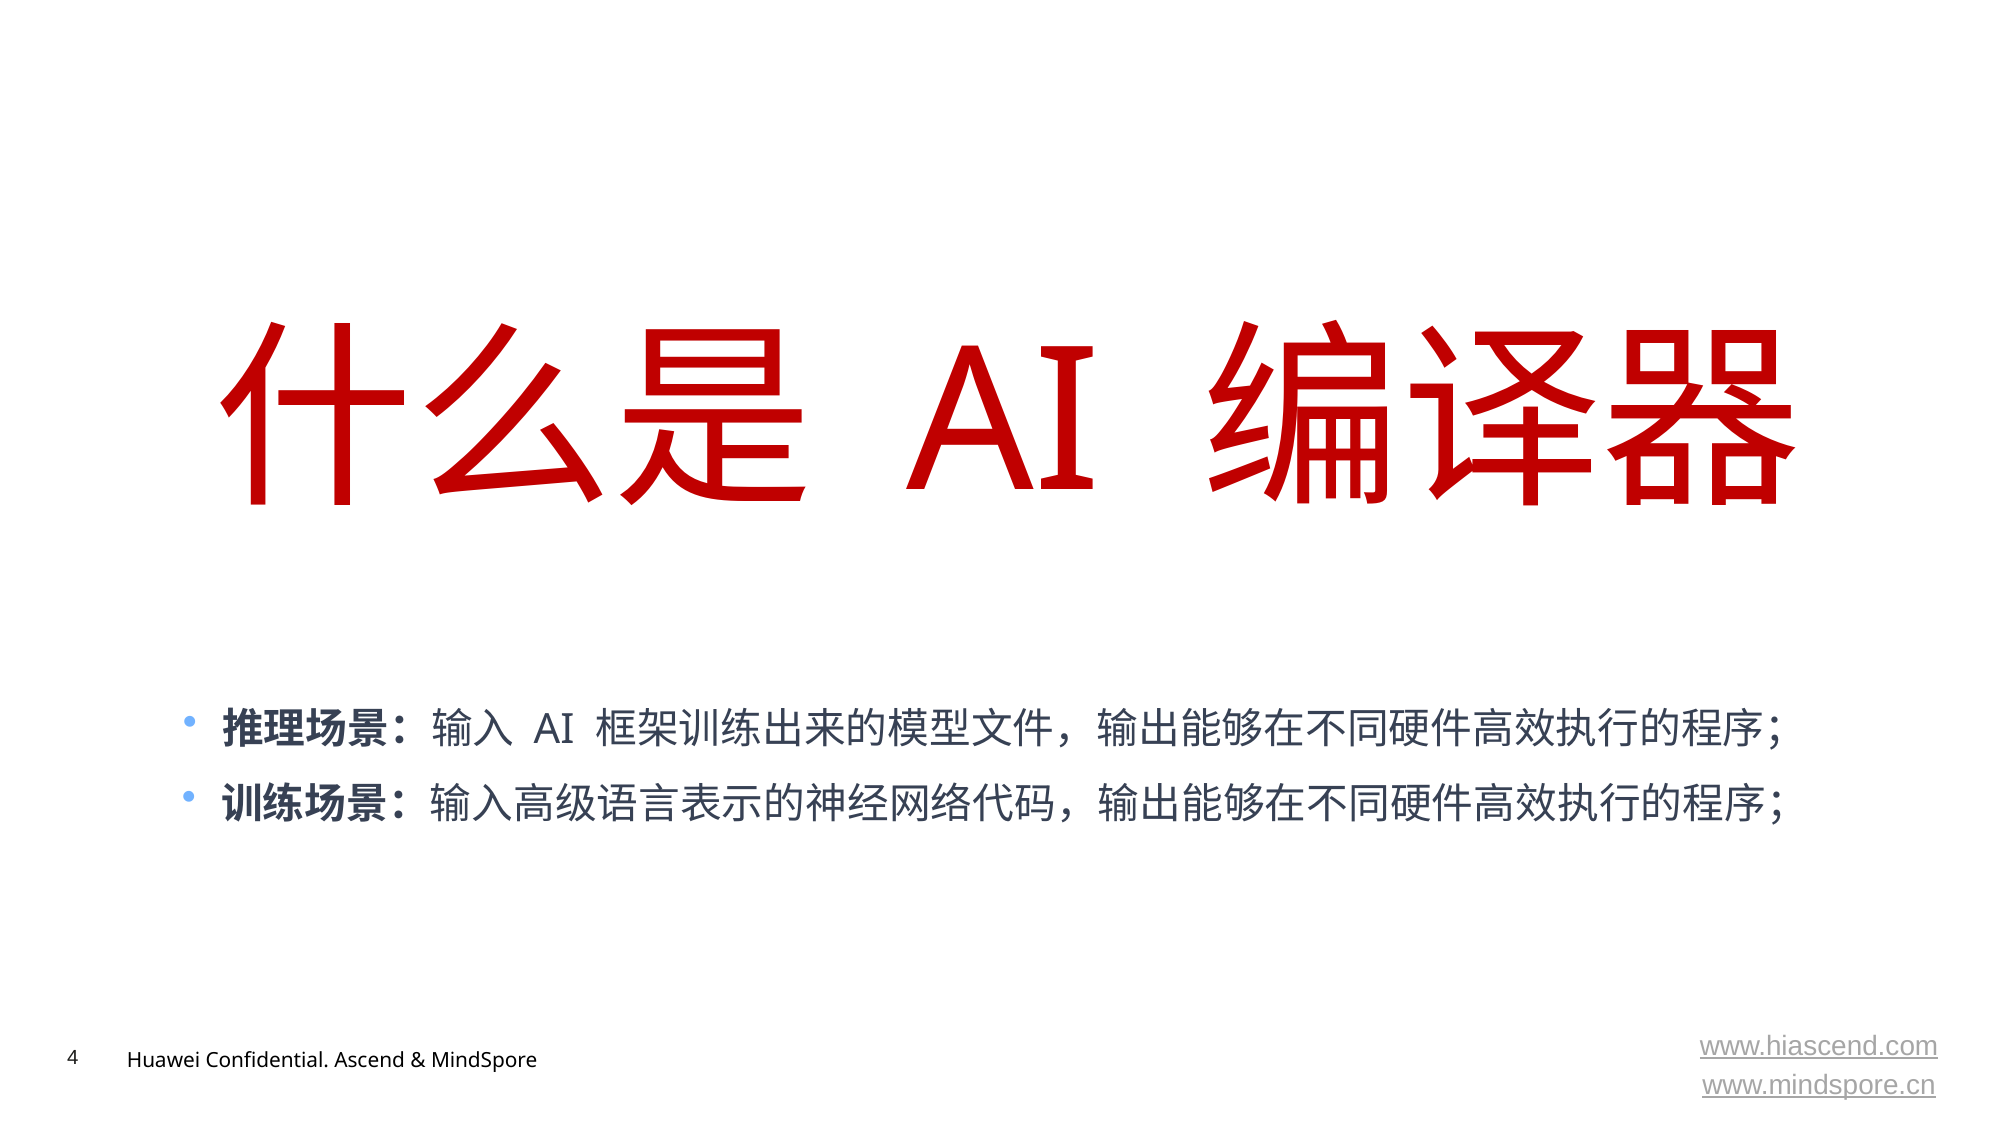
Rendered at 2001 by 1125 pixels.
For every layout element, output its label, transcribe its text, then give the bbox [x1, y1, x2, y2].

list 推理场景：输入 AI 框架训练出来的模型文件，输出能够在不同硬件高效执行的程序； 训练场景：输入高级语言表示的神经网络代码，输出能够在不同硬件高效执行的程序； [114, 633, 1875, 870]
text_box 什么是 AI 编译器 [127, 185, 1888, 587]
